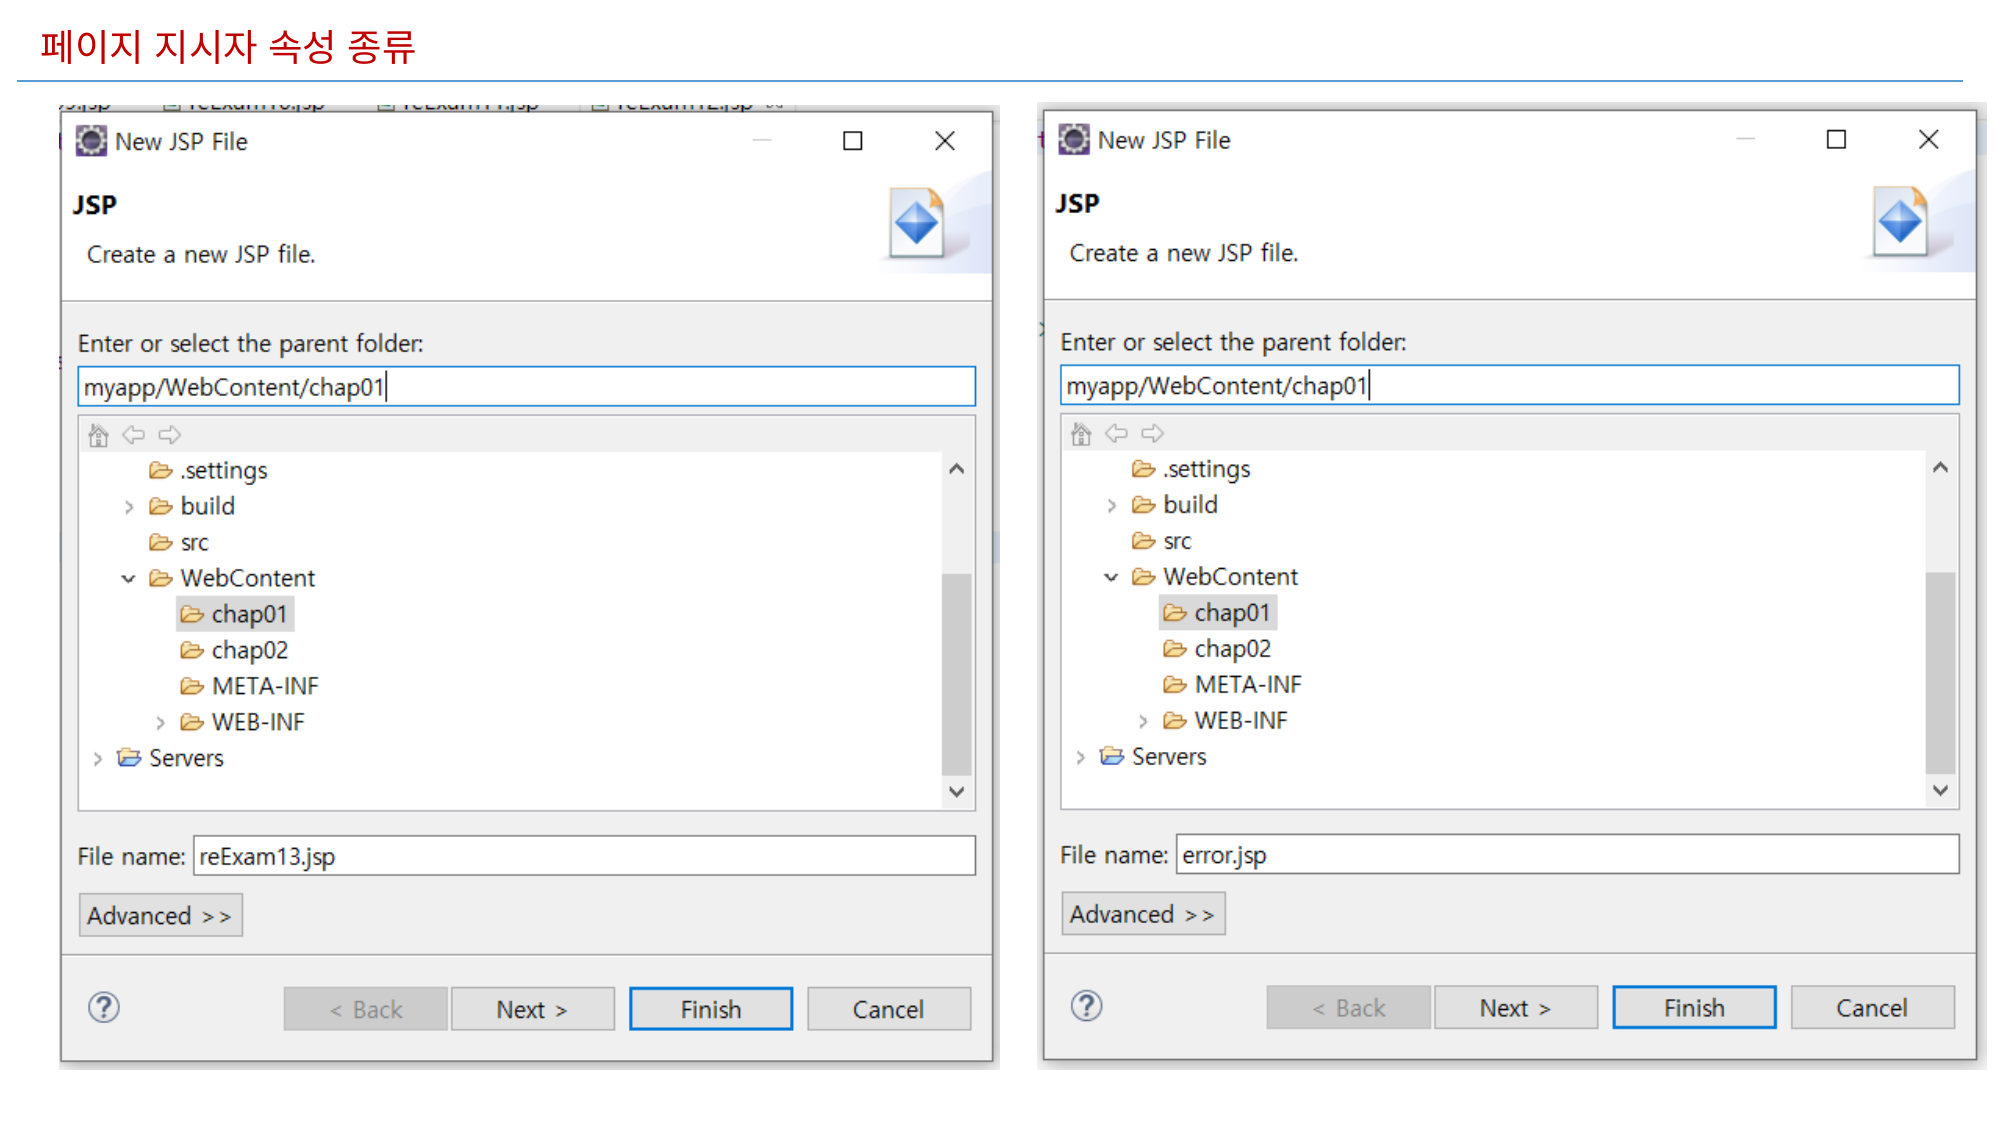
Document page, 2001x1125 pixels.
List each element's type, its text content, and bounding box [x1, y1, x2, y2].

picture [59, 105, 1000, 1070]
picture [1037, 102, 1987, 1070]
text_box 페이지 지시자 속성 종류 [25, 16, 729, 77]
